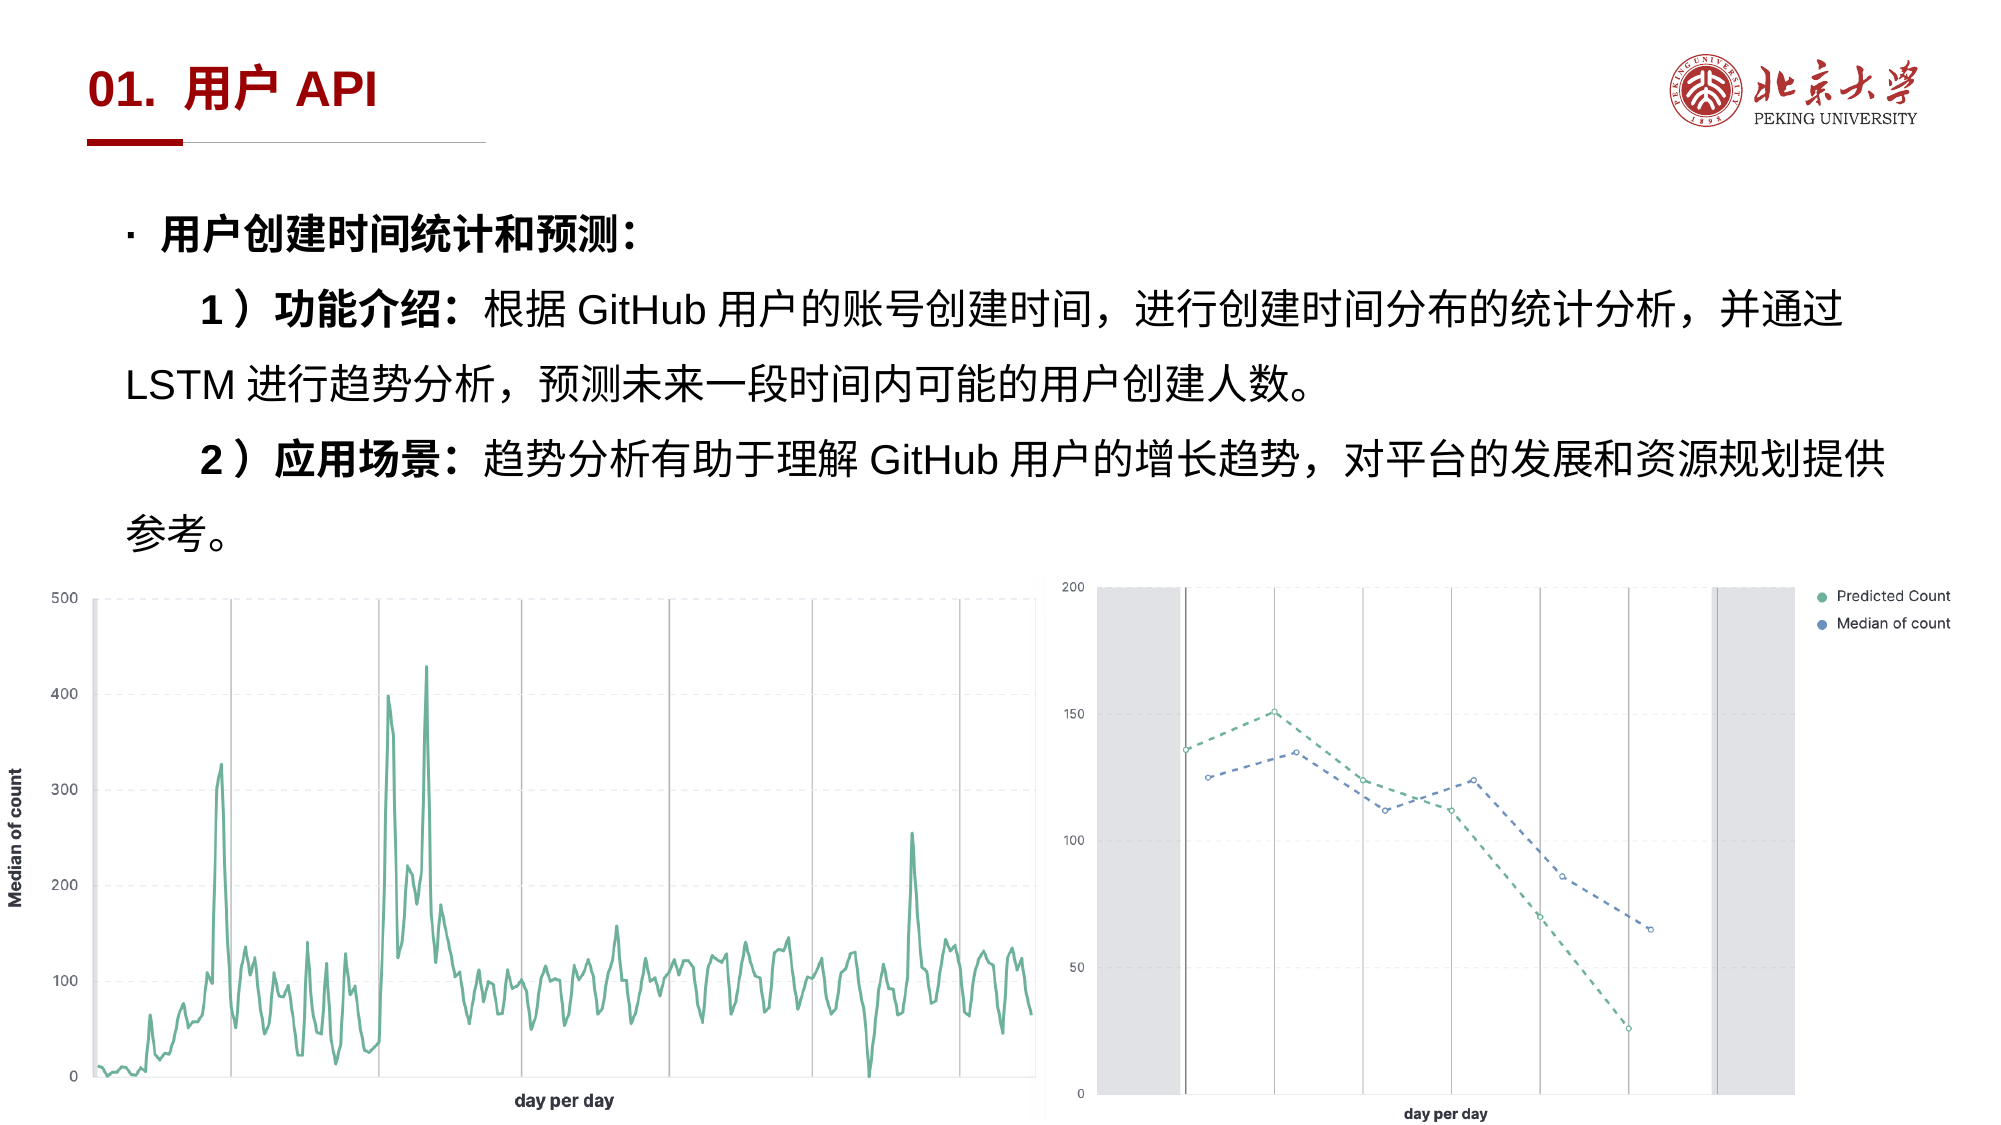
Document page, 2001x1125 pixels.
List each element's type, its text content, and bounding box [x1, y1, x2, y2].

text_box · 用户创建时间统计和预测： 1）功能介绍：根据GitHub用户的账号创建时间，进行创建时间分布的统计分析，并通过LSTM进行趋势分析，预测未来一段时间内可能的用户创建人数。 2）应用场景：趋势分析有助于理解GitHub用户的增长趋势，对平台的发展和资源规划提供参考。 [110, 150, 1928, 575]
title 01. 用户API [72, 39, 1559, 142]
picture [0, 570, 1963, 1125]
